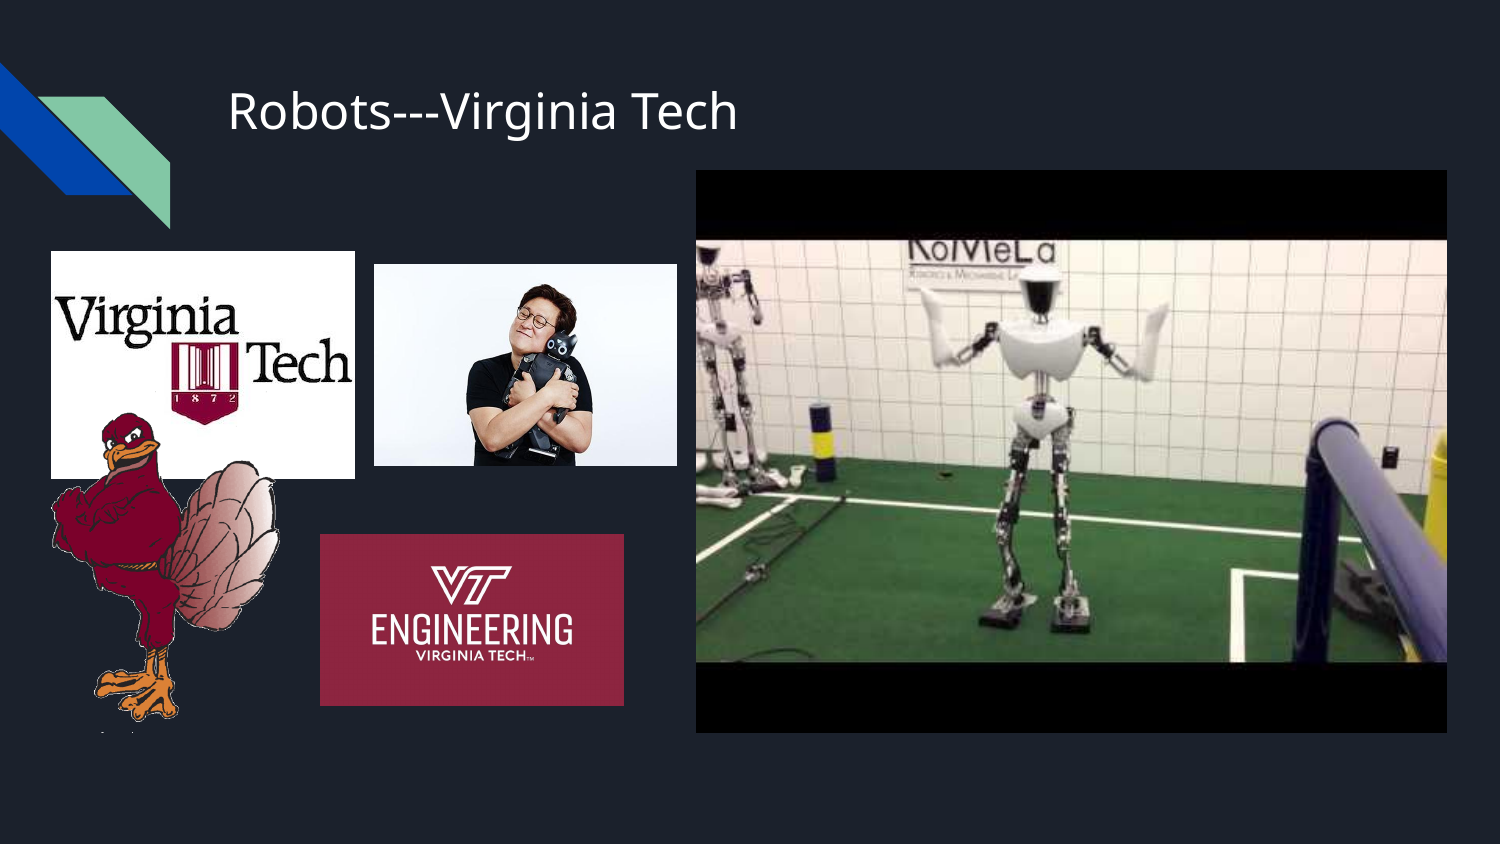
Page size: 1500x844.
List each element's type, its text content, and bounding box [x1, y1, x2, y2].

picture [696, 170, 1447, 734]
title Robots---Virginia Tech [212, 64, 1368, 215]
picture [373, 264, 677, 467]
picture [51, 251, 355, 734]
picture [320, 534, 624, 706]
